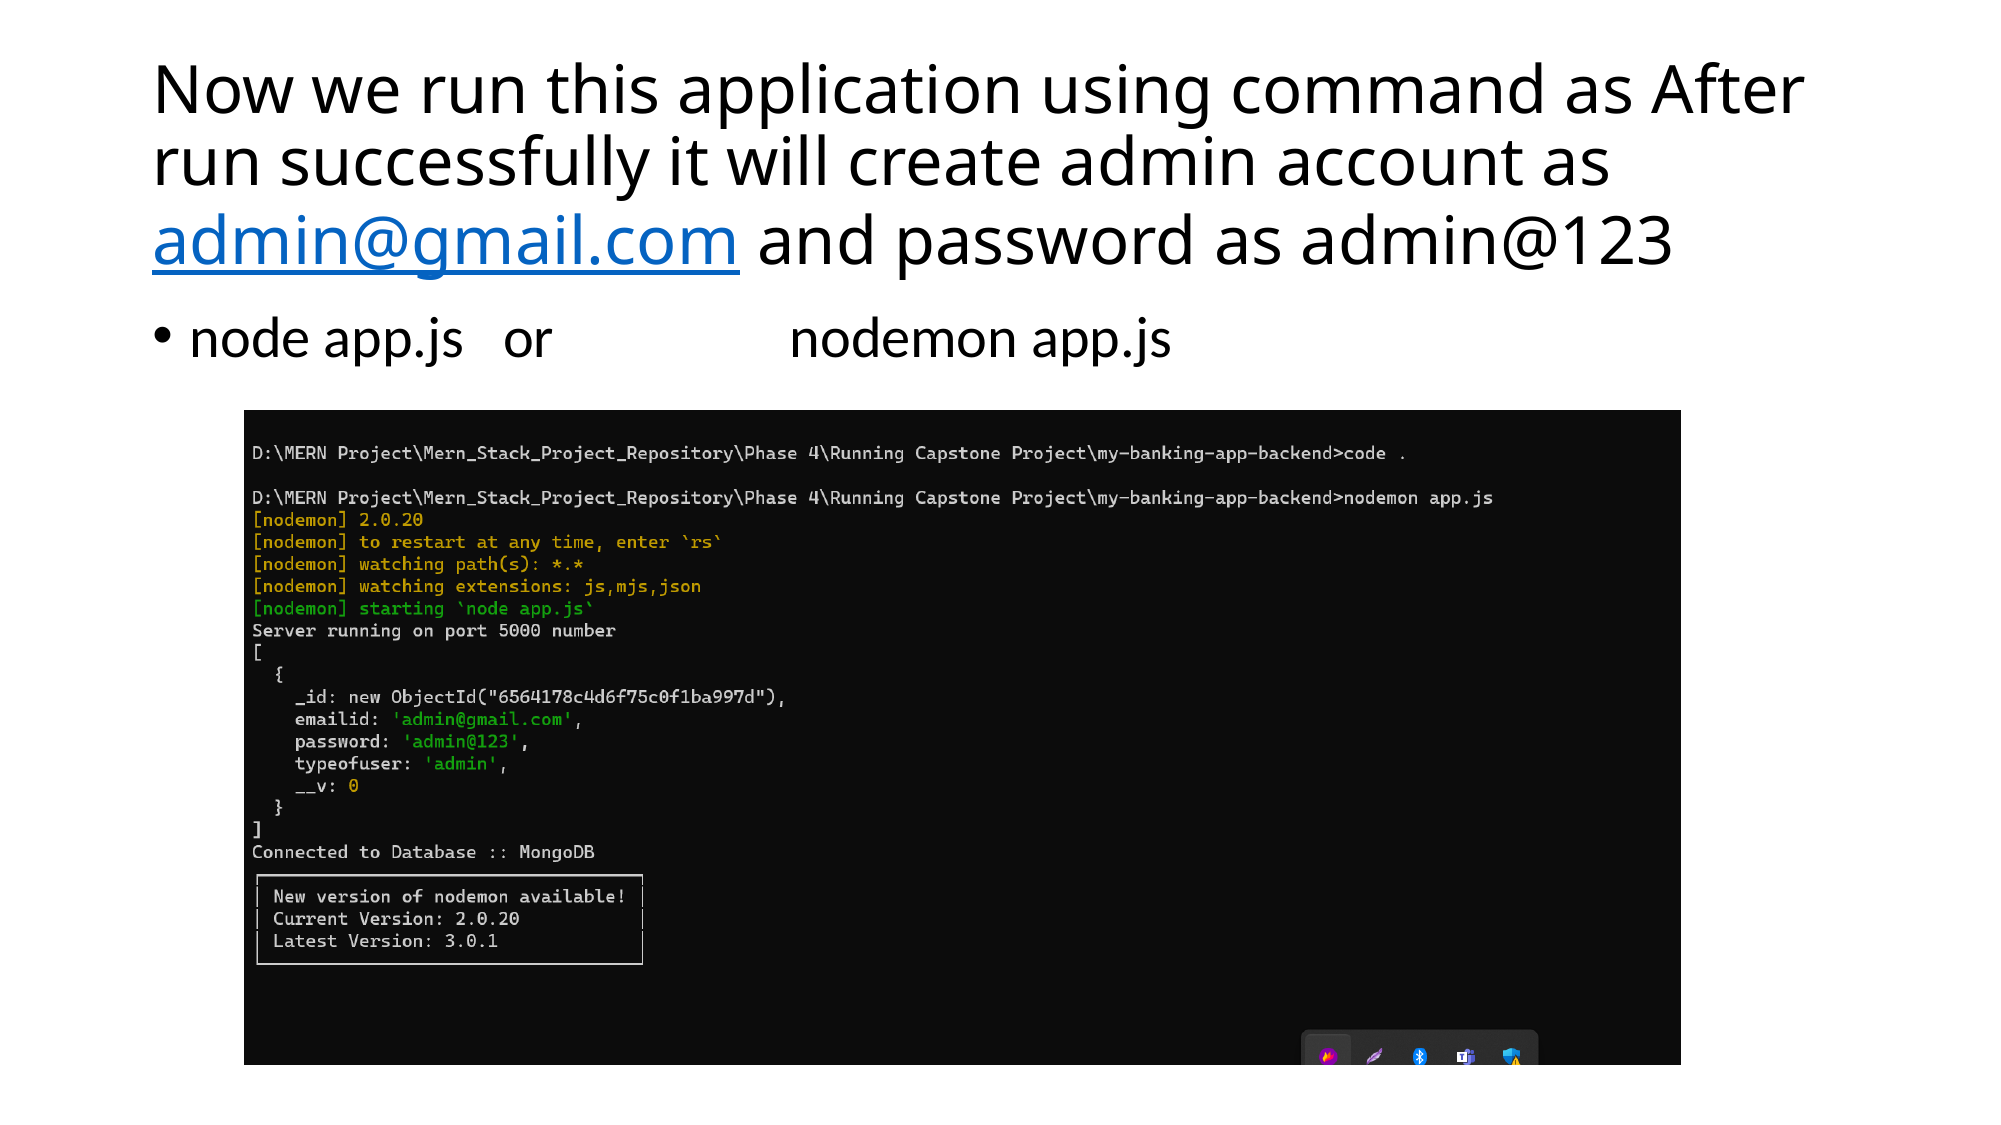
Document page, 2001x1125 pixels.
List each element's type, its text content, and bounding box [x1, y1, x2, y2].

title Now we run this application using command as After run successfully it will create admin account as admin@gmail.com and password as admin@123 [137, 59, 1863, 278]
list node app.js or nodemon app.js [137, 299, 1863, 1014]
picture [244, 410, 1681, 1066]
